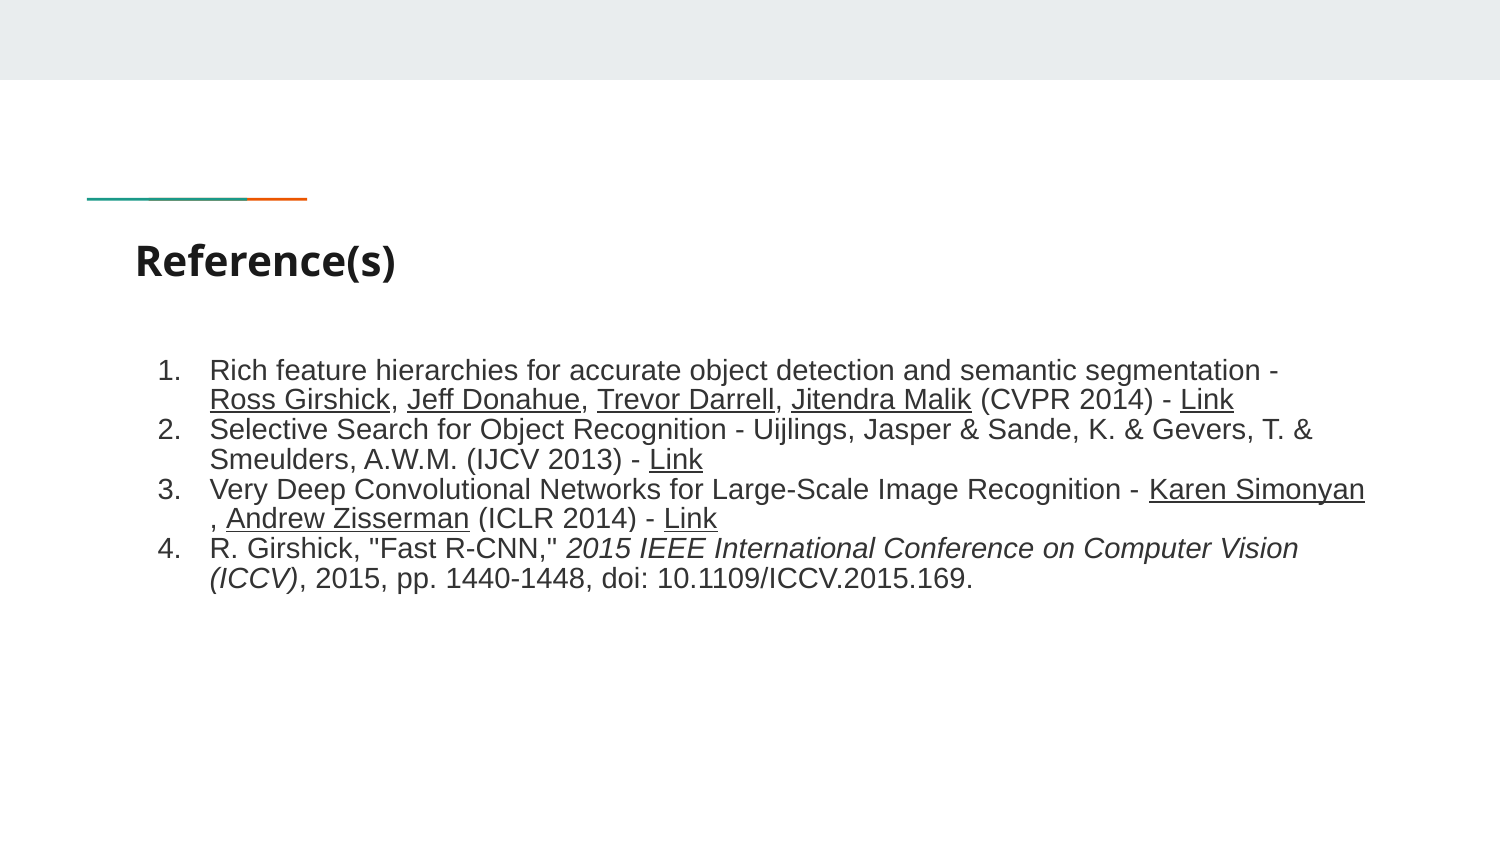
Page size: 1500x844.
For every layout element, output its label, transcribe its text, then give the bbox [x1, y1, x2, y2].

title Reference(s) [119, 216, 1381, 305]
list Rich feature hierarchies for accurate object detection and semantic segmentation - Ross Girshick, Jeff Donahue, Trevor Darrell, Jitendra Malik (CVPR 2014) - Link Selective Search for Object Recognition - Uijlings, Jasper & Sande, K. & Gevers, T. & Smeulders, A.W.M. (IJCV 2013) - Link Very Deep Convolutional Networks for Large-Scale Image Recognition - Karen Simonyan, Andrew Zisserman (ICLR 2014) - Link R. Girshick, "Fast R-CNN," 2015 IEEE International Conference on Computer Vision (ICCV), 2015, pp. 1440-1448, doi: 10.1109/ICCV.2015.169. [119, 341, 1381, 712]
